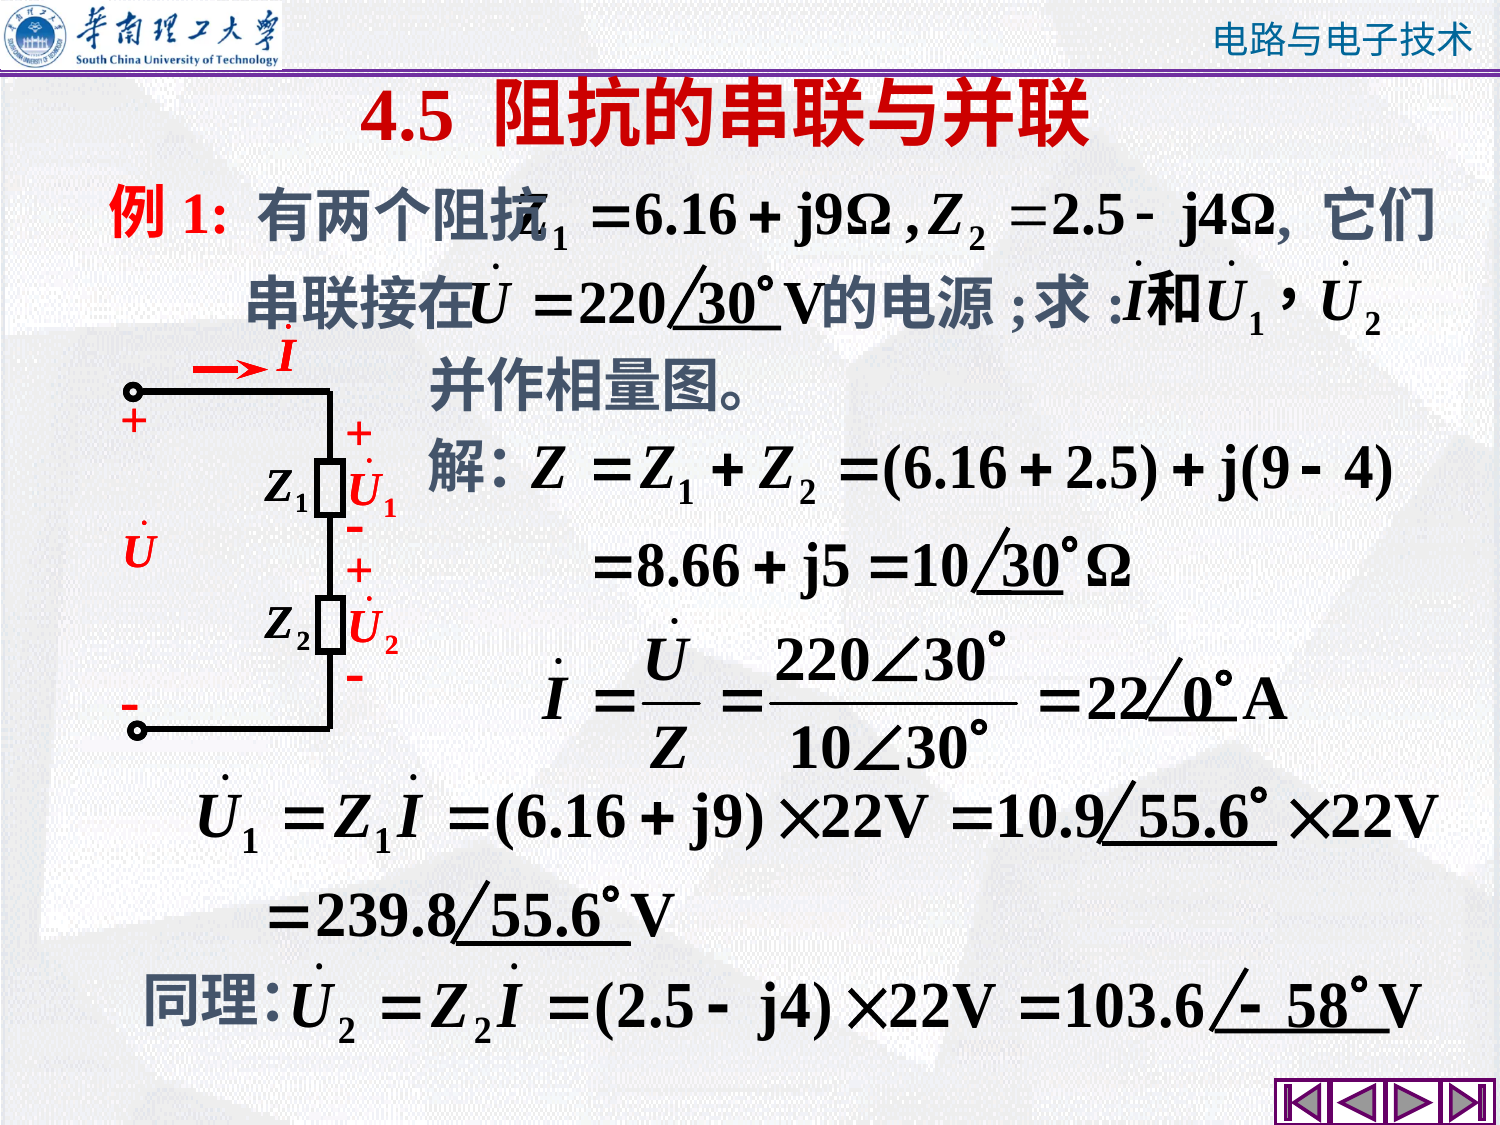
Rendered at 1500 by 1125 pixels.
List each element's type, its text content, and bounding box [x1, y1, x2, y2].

picture [1, 0, 1500, 70]
picture [1, 77, 1500, 1125]
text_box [212, 171, 1482, 426]
text_box 例1: [94, 167, 245, 253]
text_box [529, 609, 1301, 768]
text_box 同理： [127, 956, 283, 1041]
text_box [283, 955, 1434, 1052]
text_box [189, 768, 1450, 959]
title 4.5 阻抗的串联与并联 [345, 67, 1109, 171]
text_box 解： [413, 426, 519, 507]
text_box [519, 426, 1400, 612]
